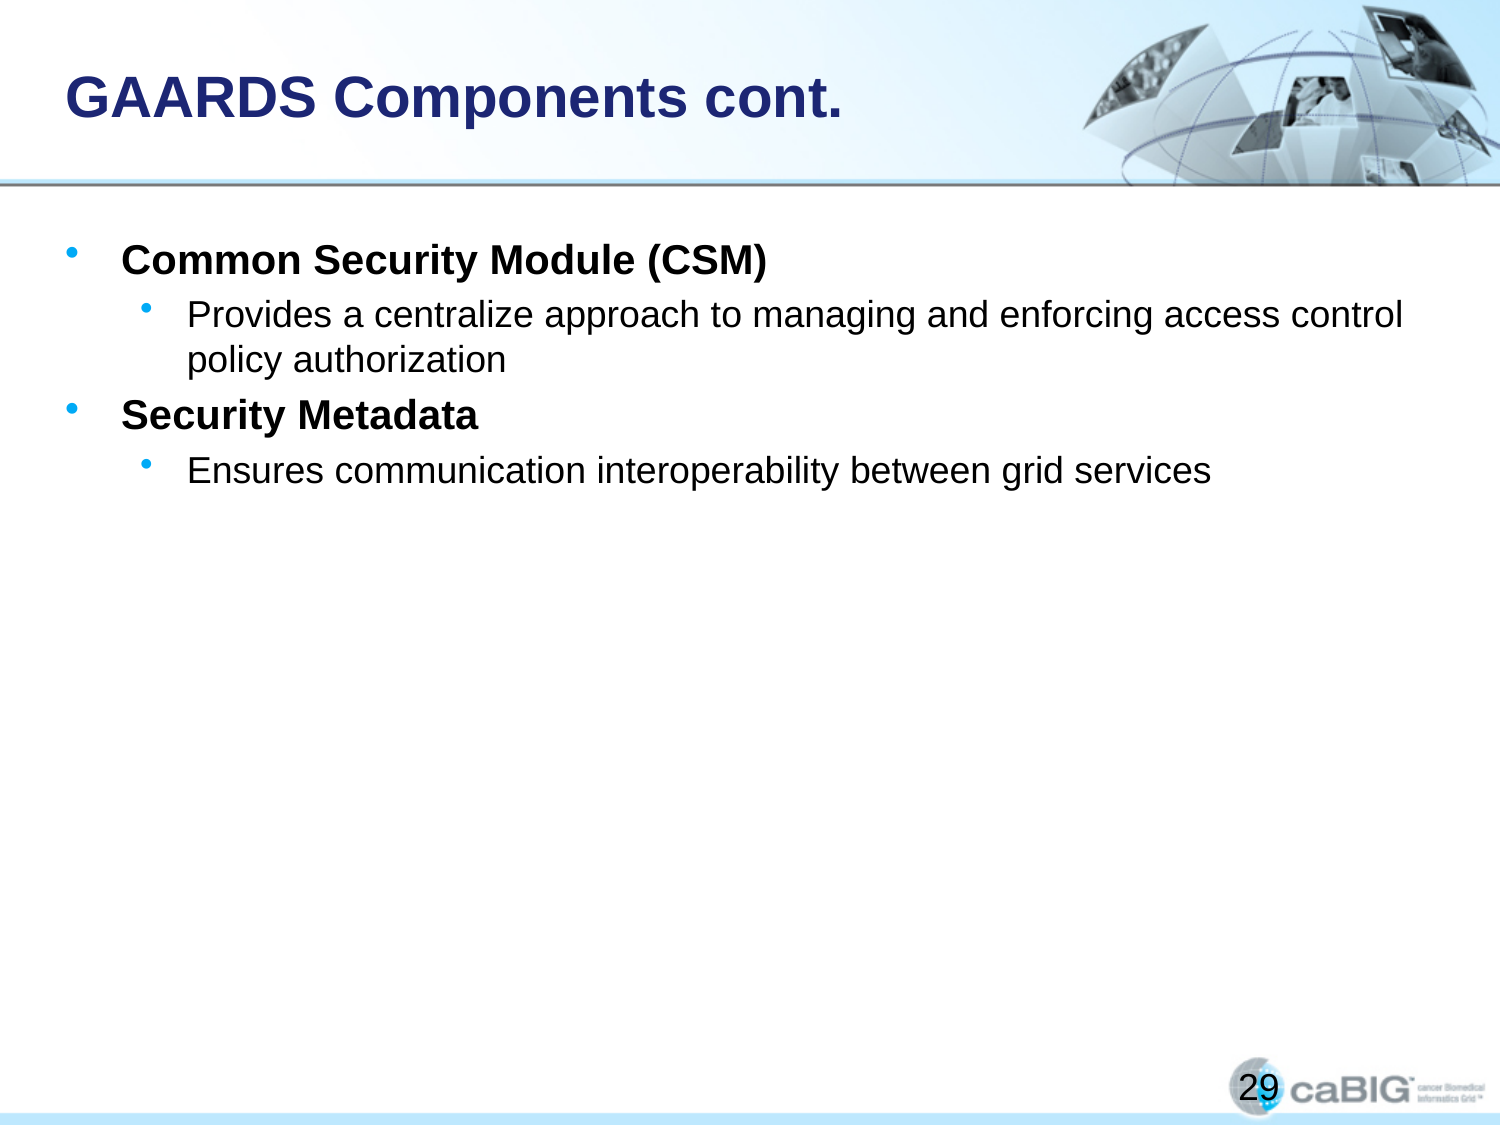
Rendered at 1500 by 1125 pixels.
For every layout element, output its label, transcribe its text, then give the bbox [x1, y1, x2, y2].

title GAARDS Components cont. [49, 0, 1176, 188]
picture [0, 0, 1500, 1125]
list Common Security Module (CSM) Provides a centralize approach to managing and enforcing access control policy authorization Security Metadata Ensures communication interoperability between grid services [49, 224, 1438, 1038]
